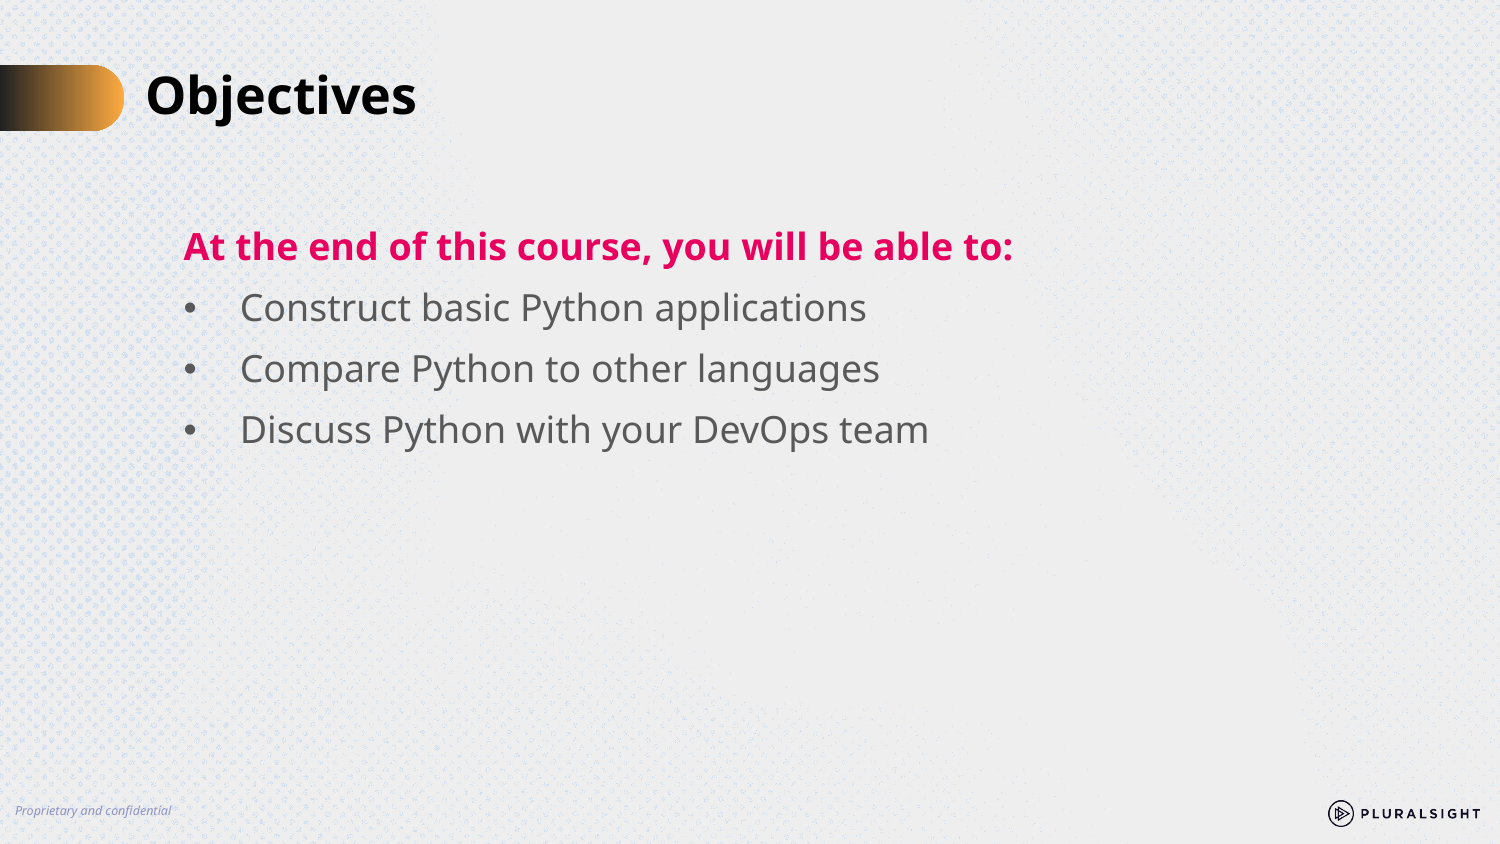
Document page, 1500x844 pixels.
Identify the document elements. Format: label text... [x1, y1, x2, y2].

title Objectives [130, 55, 1425, 141]
picture [0, 0, 1500, 844]
list At the end of this course, you will be able to: Construct basic Python applications Compare Python to other languages Discuss Python with your DevOps team [149, 220, 1346, 733]
